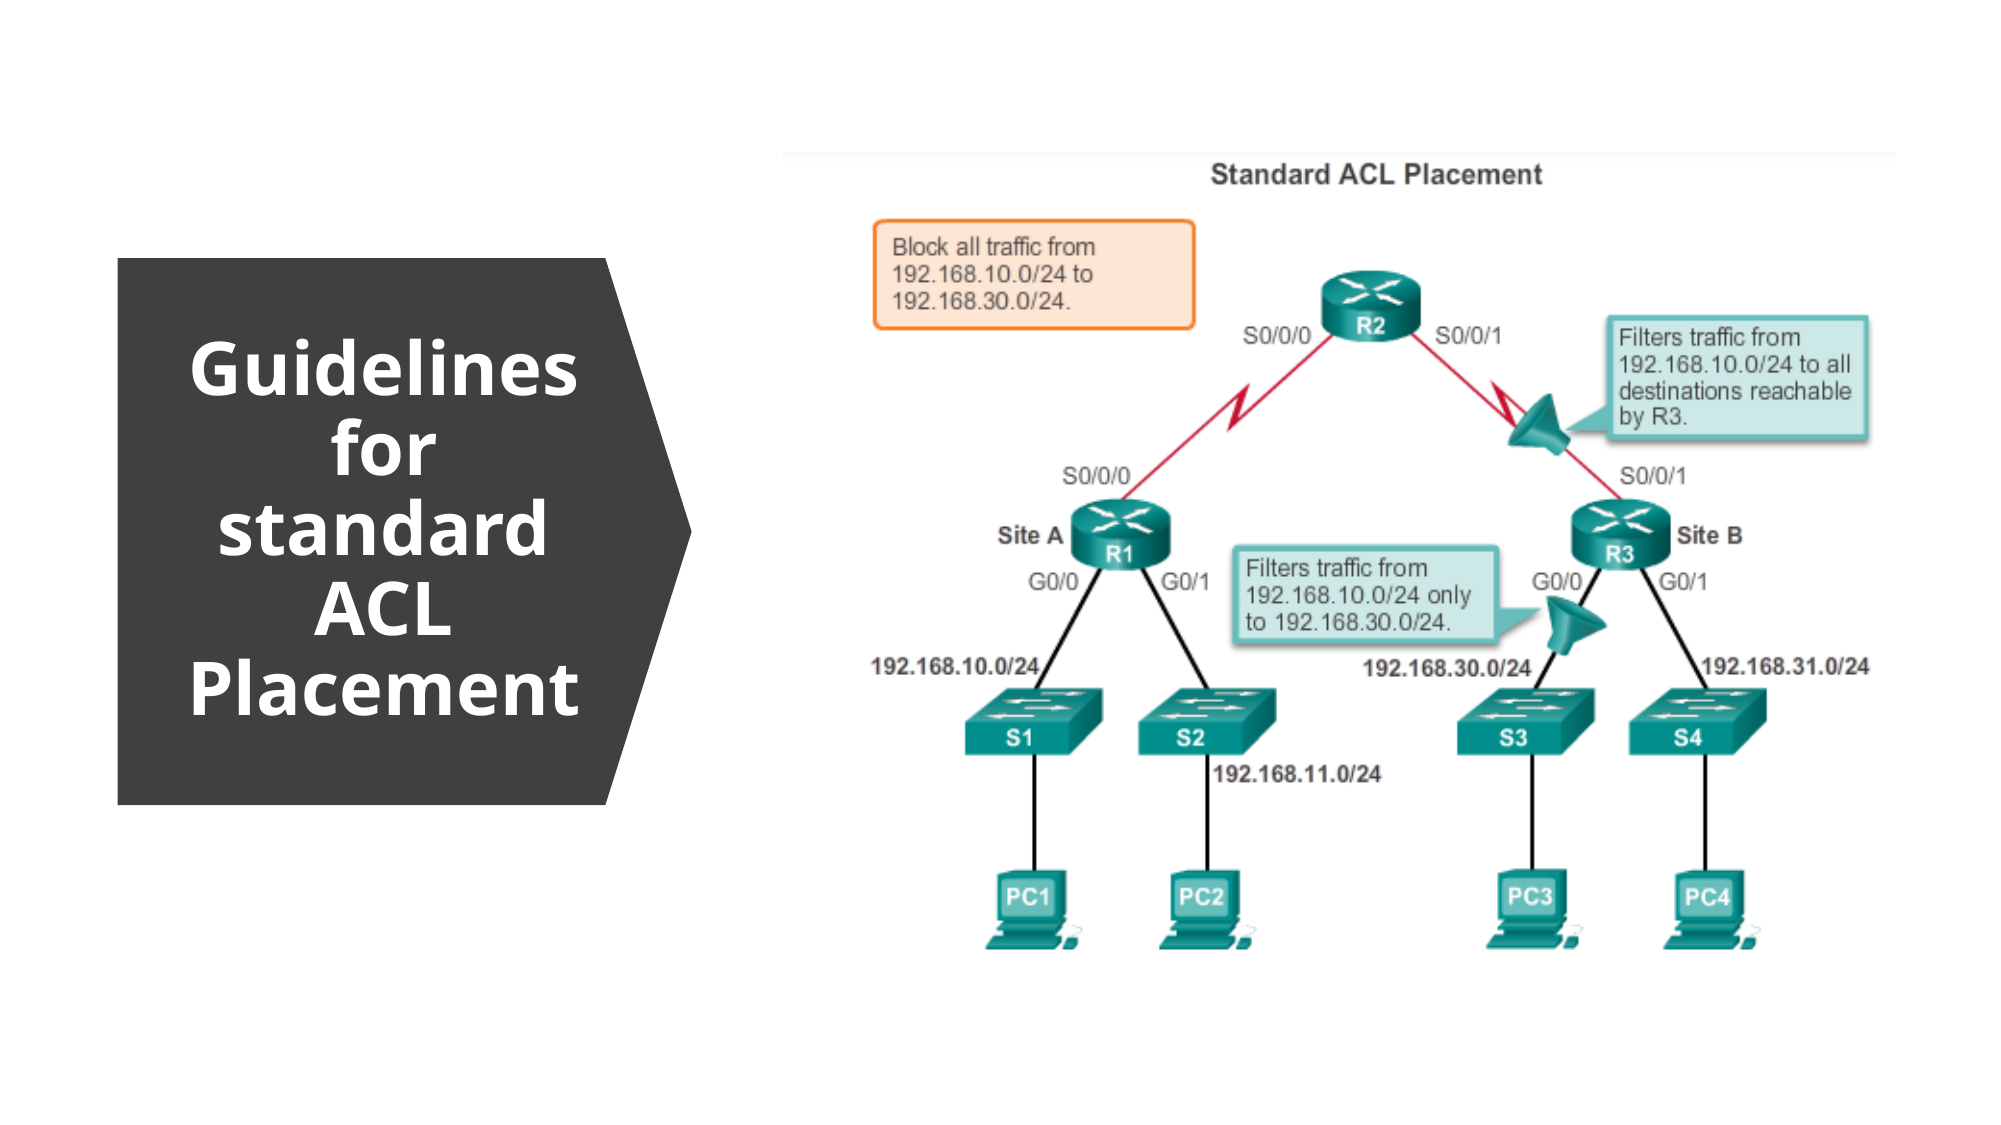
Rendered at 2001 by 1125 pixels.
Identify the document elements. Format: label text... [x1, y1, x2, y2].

picture [783, 152, 1896, 973]
title Guidelines for standard ACL Placement [168, 322, 601, 741]
text_box [116, 257, 693, 807]
